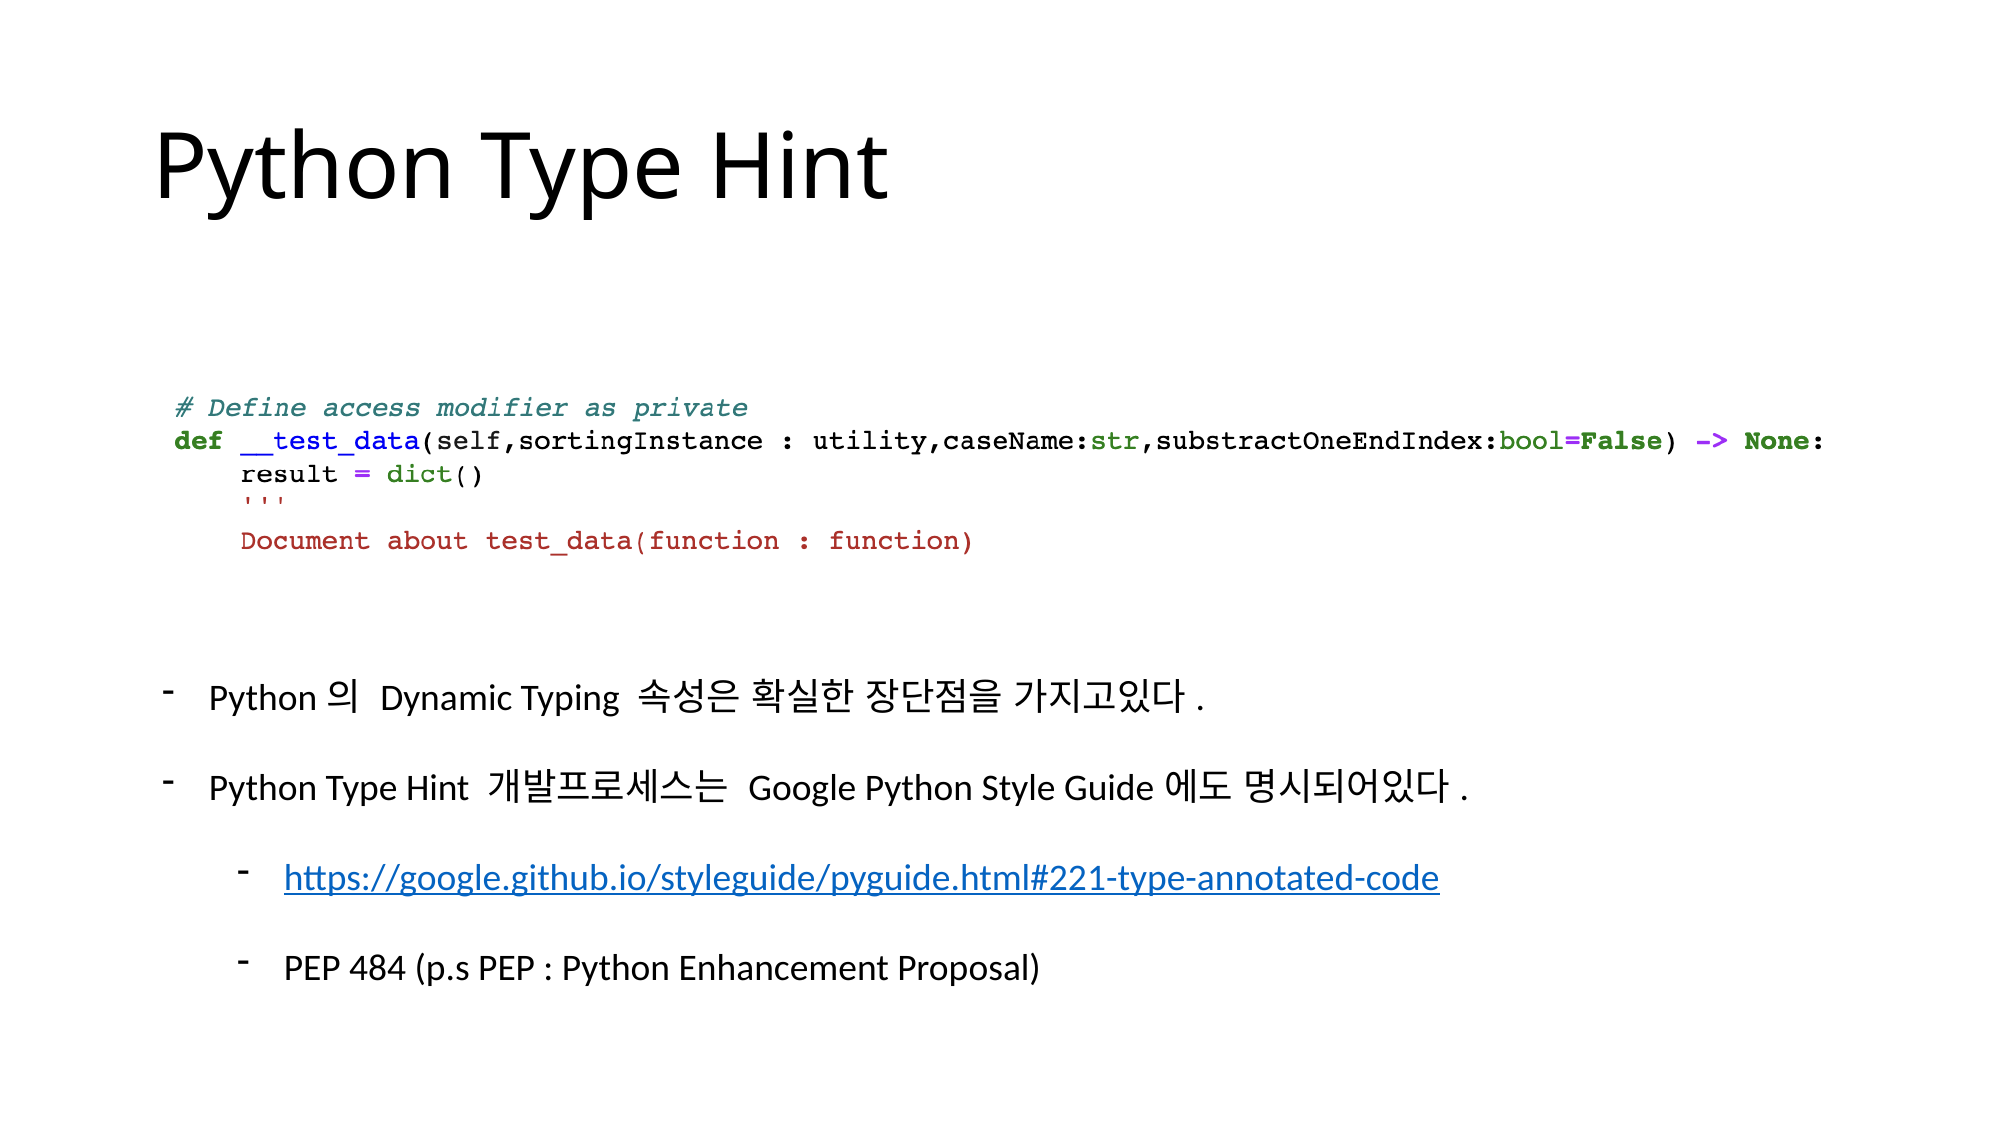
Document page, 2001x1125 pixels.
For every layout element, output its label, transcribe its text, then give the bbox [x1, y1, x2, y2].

text_box Python의 Dynamic Typing 속성은 확실한 장단점을 가지고있다. Python Type Hint 개발프로세스는 Google Python Style Guide에도 명시되어있다. https://google.github.io/styleguide/pyguide.html#221-type-annotated-code PEP 484 (p.s PEP : Python Enhancement Proposal) [147, 665, 1485, 1125]
title Python Type Hint [137, 59, 1863, 278]
picture [171, 377, 1829, 565]
